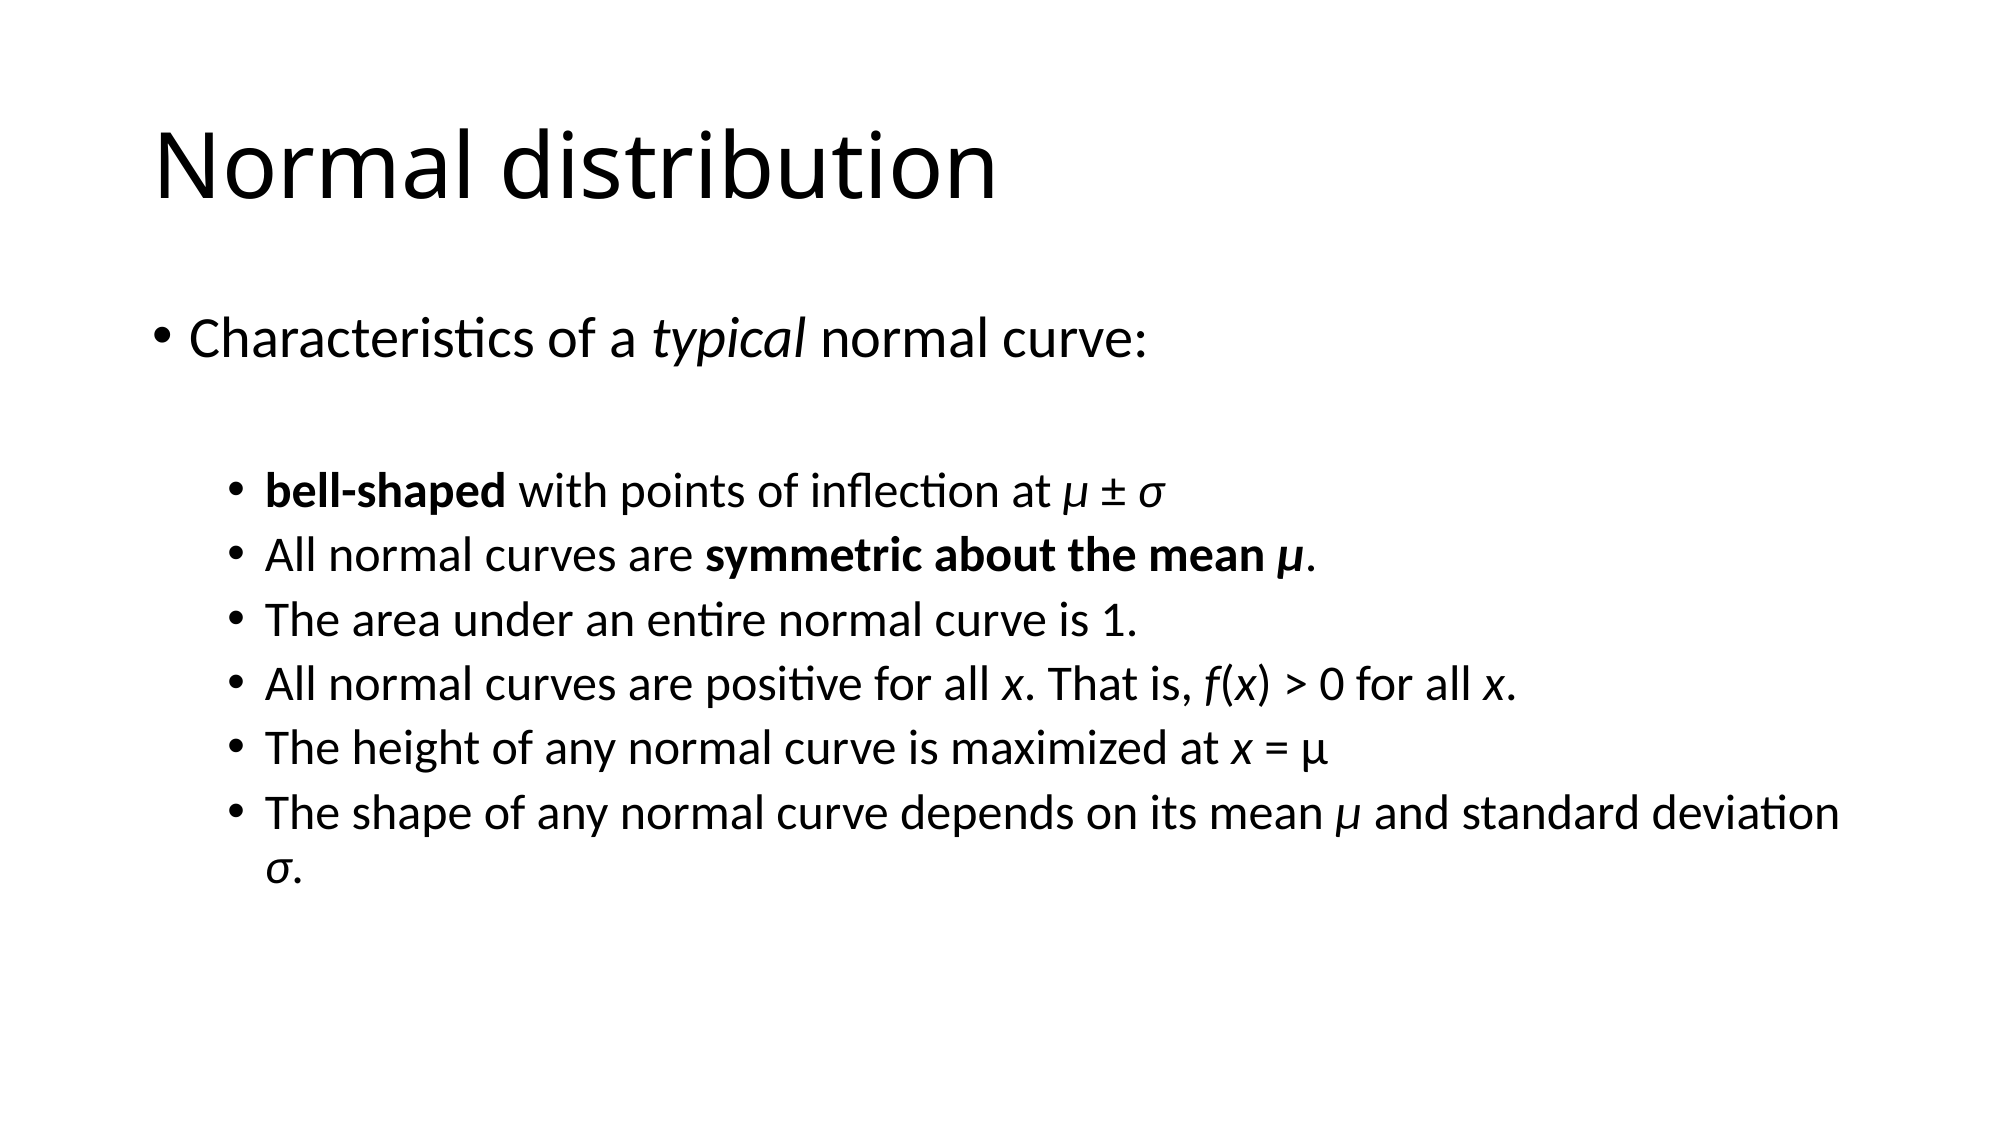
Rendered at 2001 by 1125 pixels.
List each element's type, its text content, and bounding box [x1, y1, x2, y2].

title Normal distribution [137, 59, 1863, 278]
list Characteristics of a typical normal curve: bell-shaped with points of inflection at μ ± σ All normal curves are symmetric about the mean μ. The area under an entire normal curve is 1. All normal curves are positive for all x. That is, f(x) > 0 for all x. The height of any normal curve is maximized at x = µ The shape of any normal curve depends on its mean μ and standard deviation σ. [137, 299, 1863, 1014]
